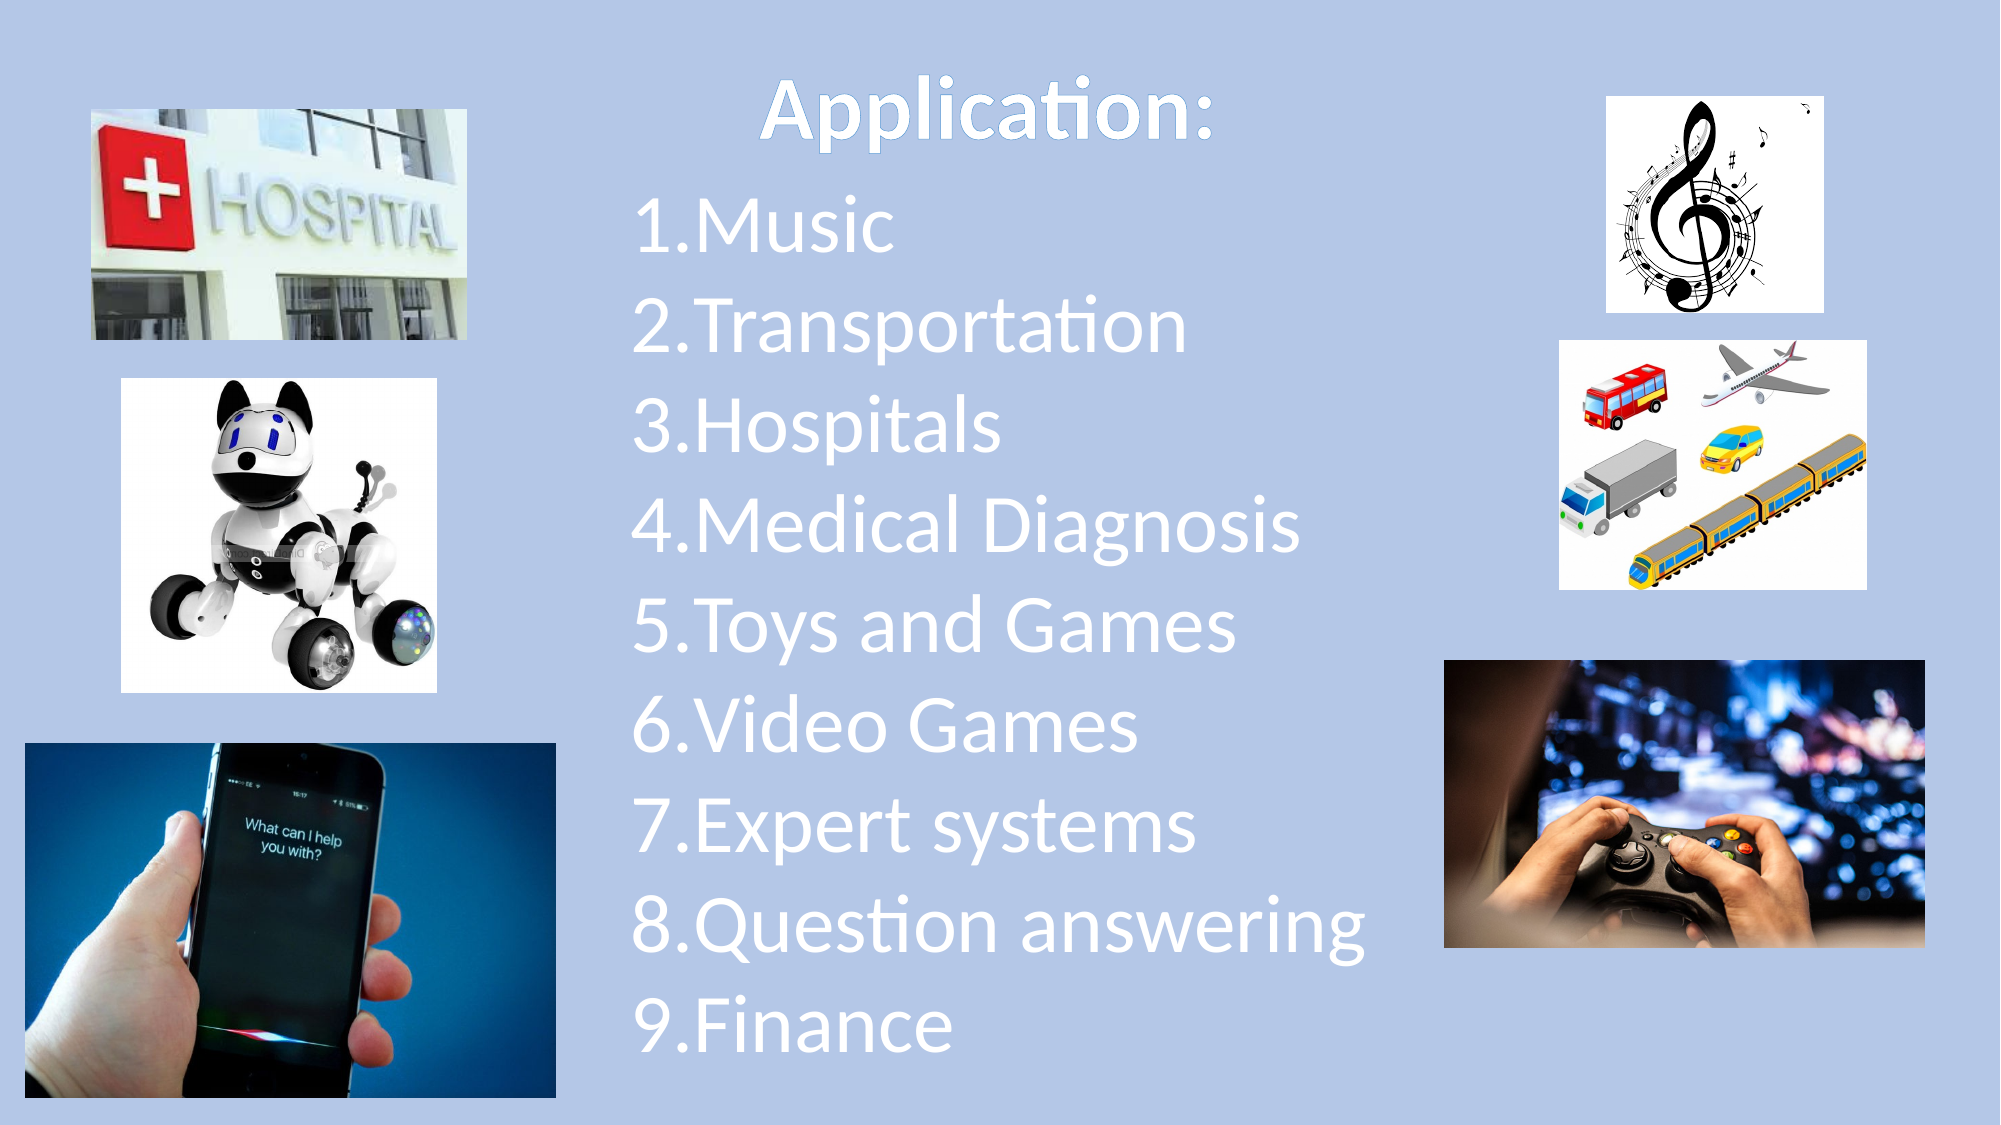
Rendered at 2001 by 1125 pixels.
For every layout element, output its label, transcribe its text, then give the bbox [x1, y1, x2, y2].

picture [1606, 96, 1824, 314]
picture [1444, 659, 1925, 948]
picture [91, 109, 467, 340]
text_box Application: [743, 40, 1255, 161]
picture [1559, 340, 1867, 590]
text_box Music Transportation Hospitals Medical Diagnosis Toys and Games Video Games Expert systems Question answering Finance [615, 161, 1385, 1077]
picture [25, 743, 556, 1098]
picture [121, 378, 437, 693]
